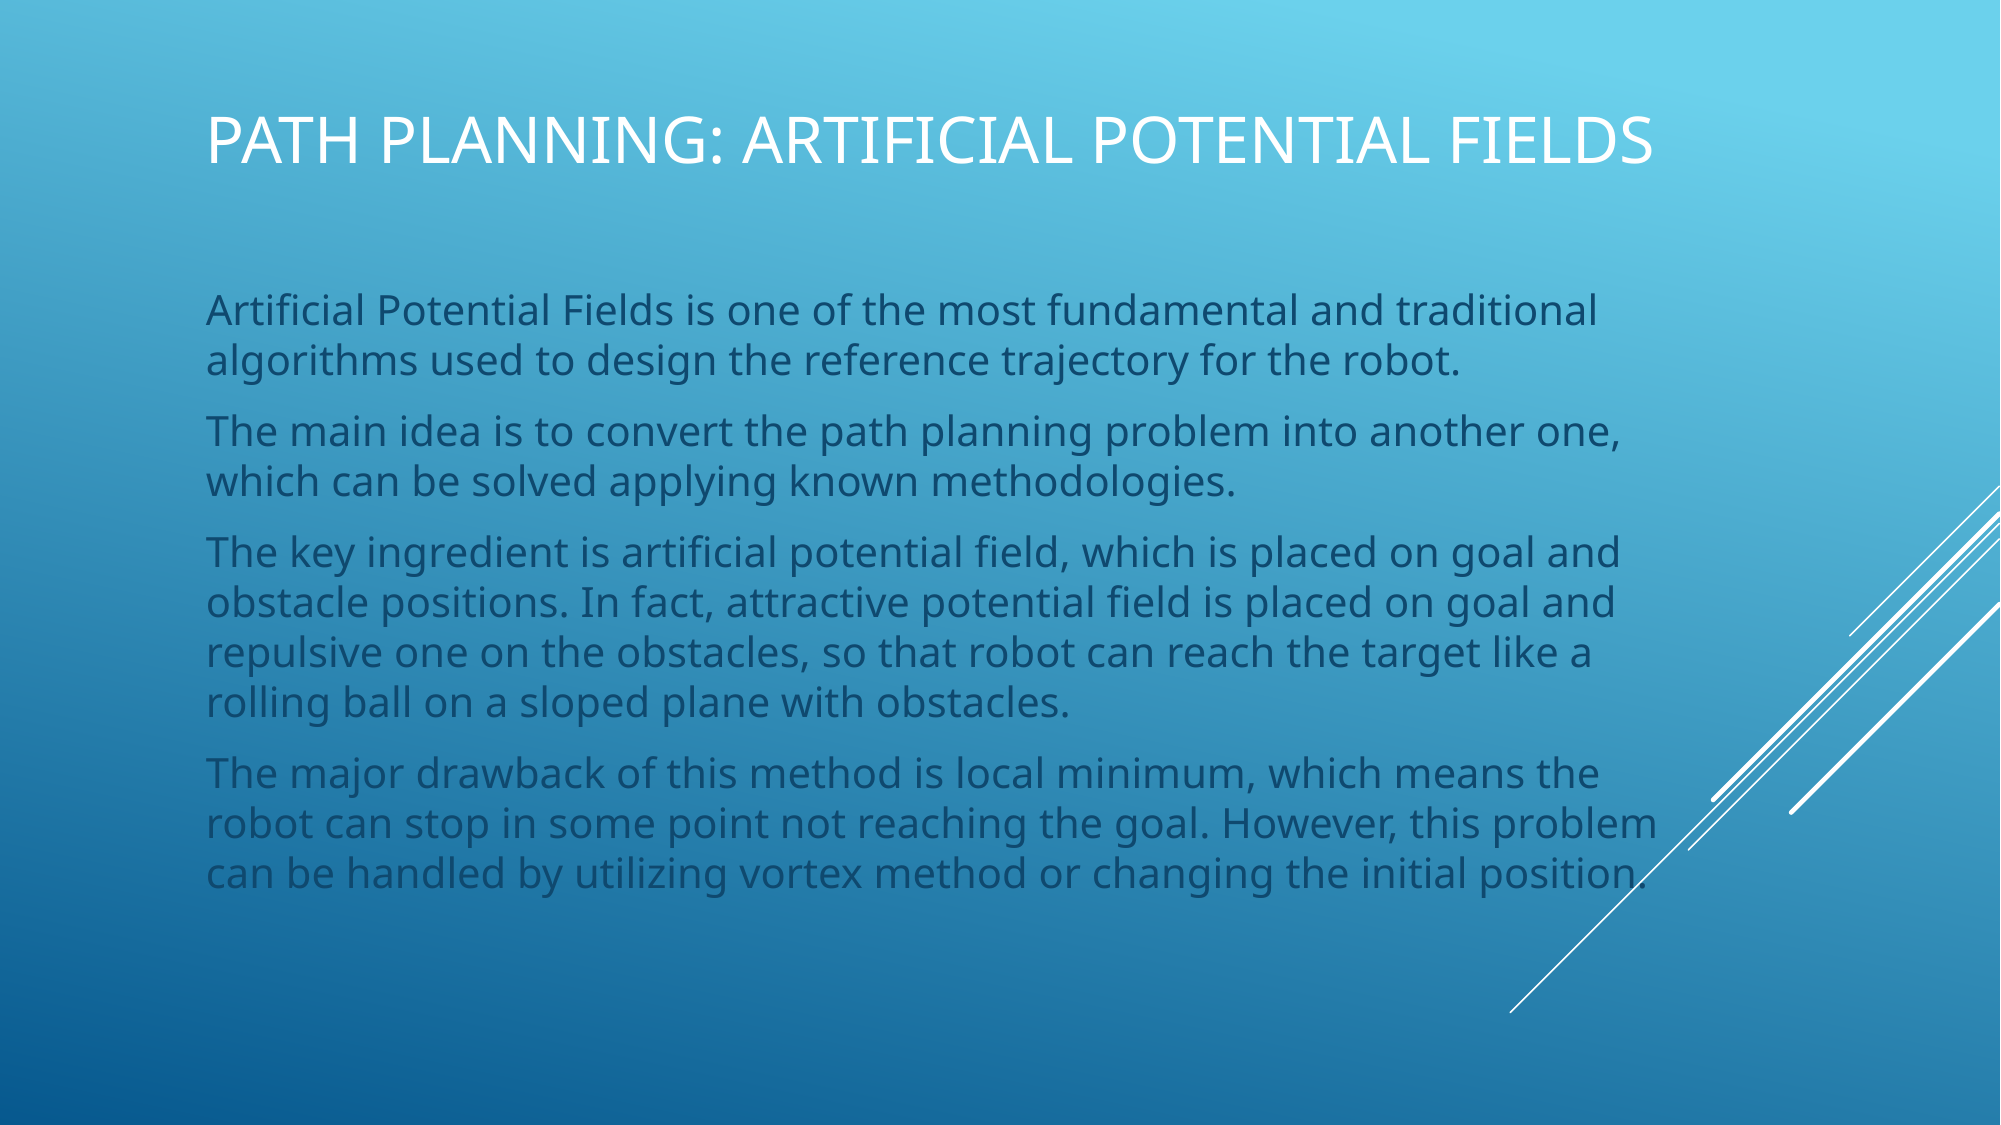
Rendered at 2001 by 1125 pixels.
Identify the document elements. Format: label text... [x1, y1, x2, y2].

title Path planning: Artificial Potential Fields [190, 90, 1894, 185]
list Artificial Potential Fields is one of the most fundamental and traditional algorithms used to design the reference trajectory for the robot. The main idea is to convert the path planning problem into another one, which can be solved applying known methodologies. The key ingredient is artificial potential field, which is placed on goal and obstacle positions. In fact, attractive potential field is placed on goal and repulsive one on the obstacles, so that robot can reach the target like a rolling ball on a sloped plane with obstacles. The major drawback of this method is local minimum, which means the robot can stop in some point not reaching the goal. However, this problem can be handled by utilizing vortex method or changing the initial position. [190, 216, 1720, 965]
